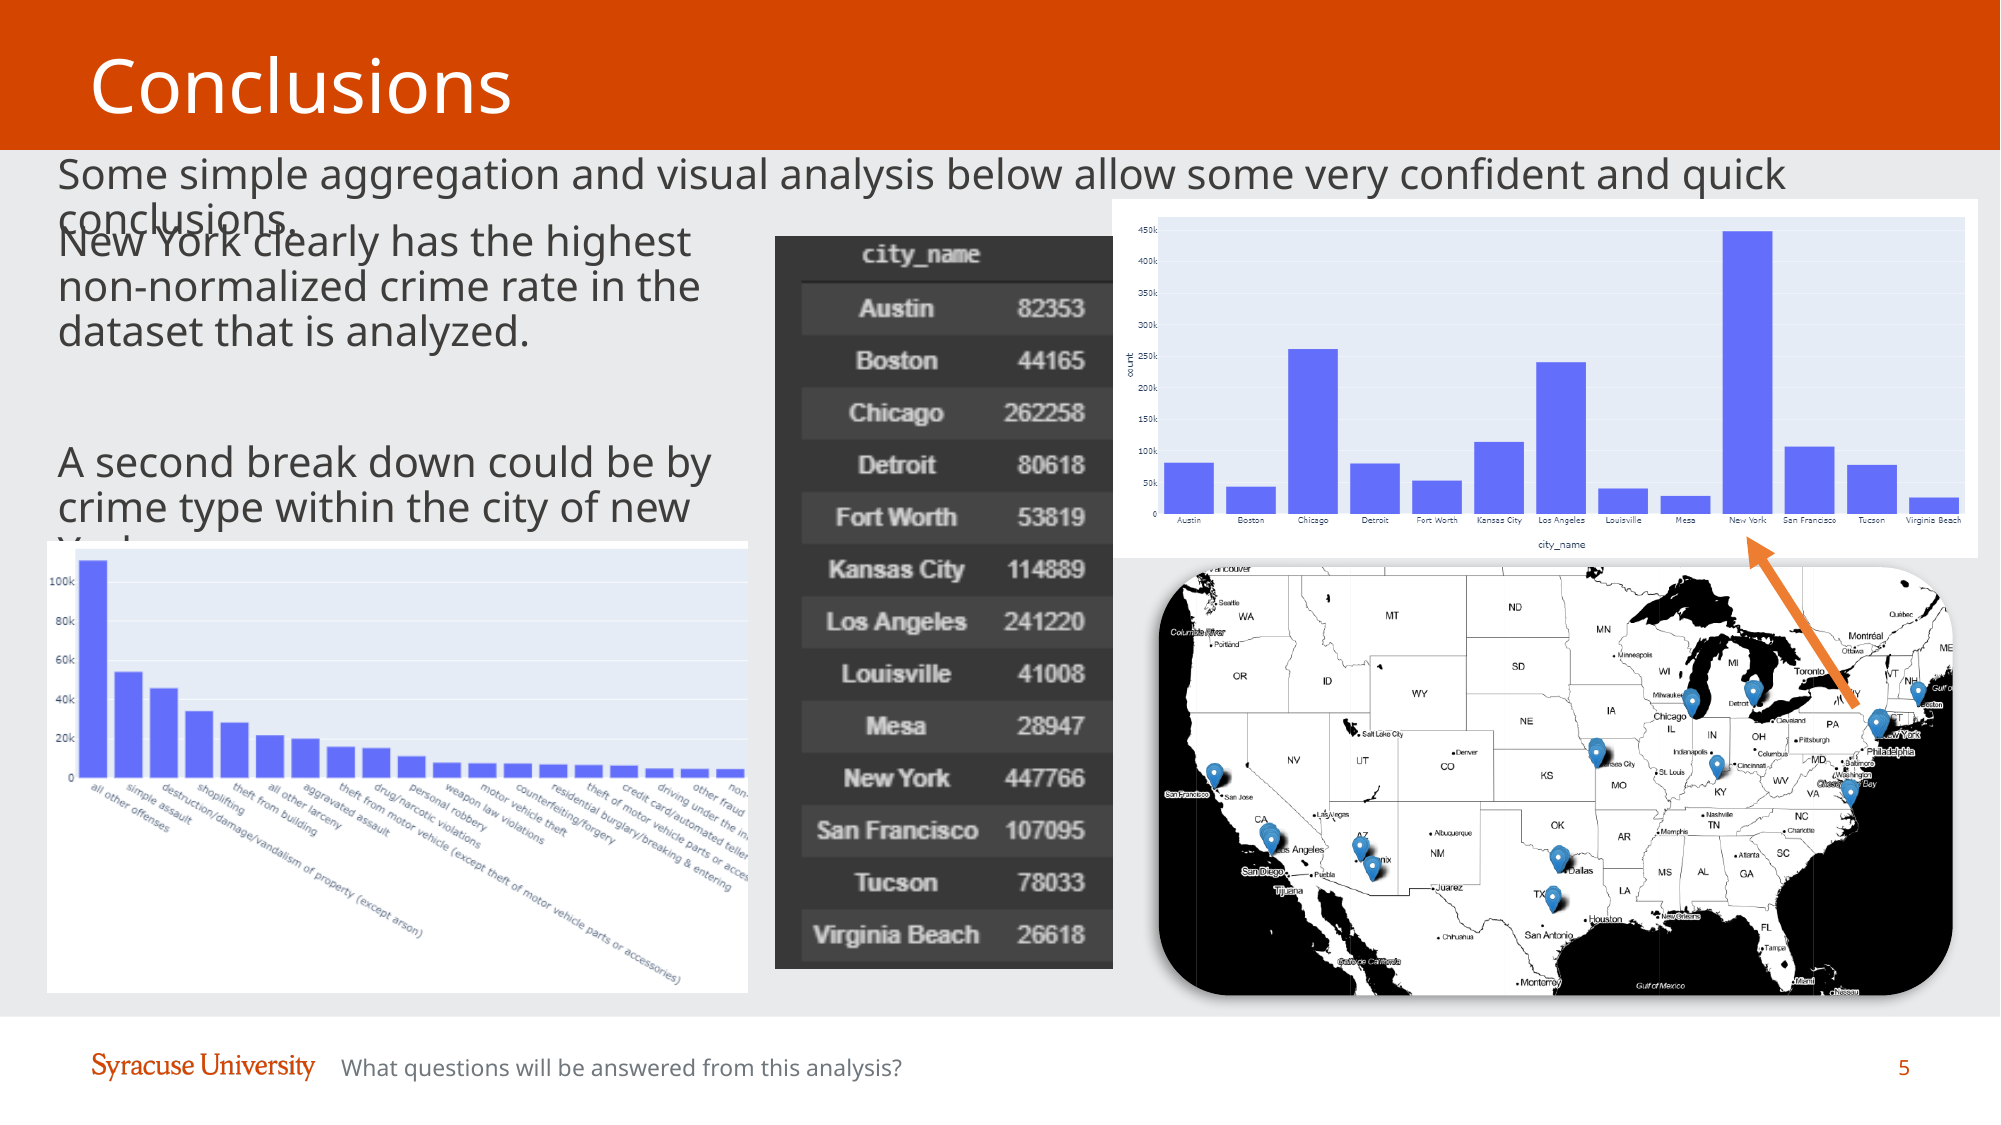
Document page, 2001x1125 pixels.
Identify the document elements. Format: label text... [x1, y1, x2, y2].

title Conclusions [75, 41, 1925, 146]
list Some simple aggregation and visual analysis below allow some very confident and quick conclusions. [42, 146, 2000, 286]
picture [47, 541, 748, 993]
slide_number 5 [1787, 1038, 1925, 1099]
text_box New York clearly has the highest non-normalized crime rate in the dataset that is analyzed. A second break down could be by crime type within the city of new York. [42, 212, 757, 546]
picture [775, 199, 1978, 969]
picture [1158, 567, 1953, 996]
picture [91, 1052, 316, 1082]
list What questions will be answered from this analysis? [326, 1039, 1788, 1099]
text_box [1746, 536, 1857, 707]
